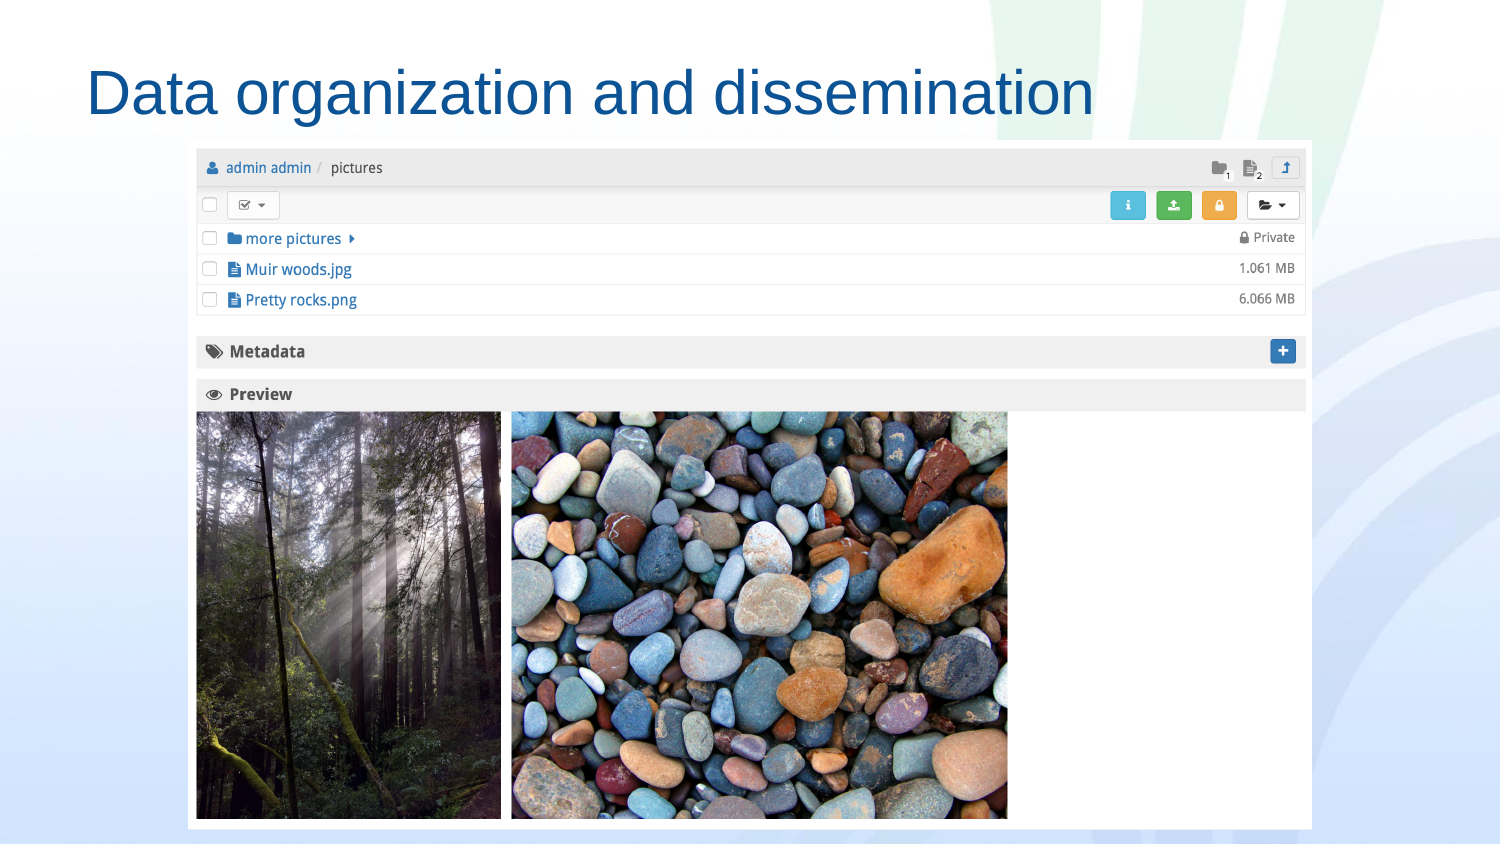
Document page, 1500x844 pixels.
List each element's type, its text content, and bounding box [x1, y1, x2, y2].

picture [0, 0, 1500, 844]
title Data organization and dissemination [75, 18, 1425, 160]
